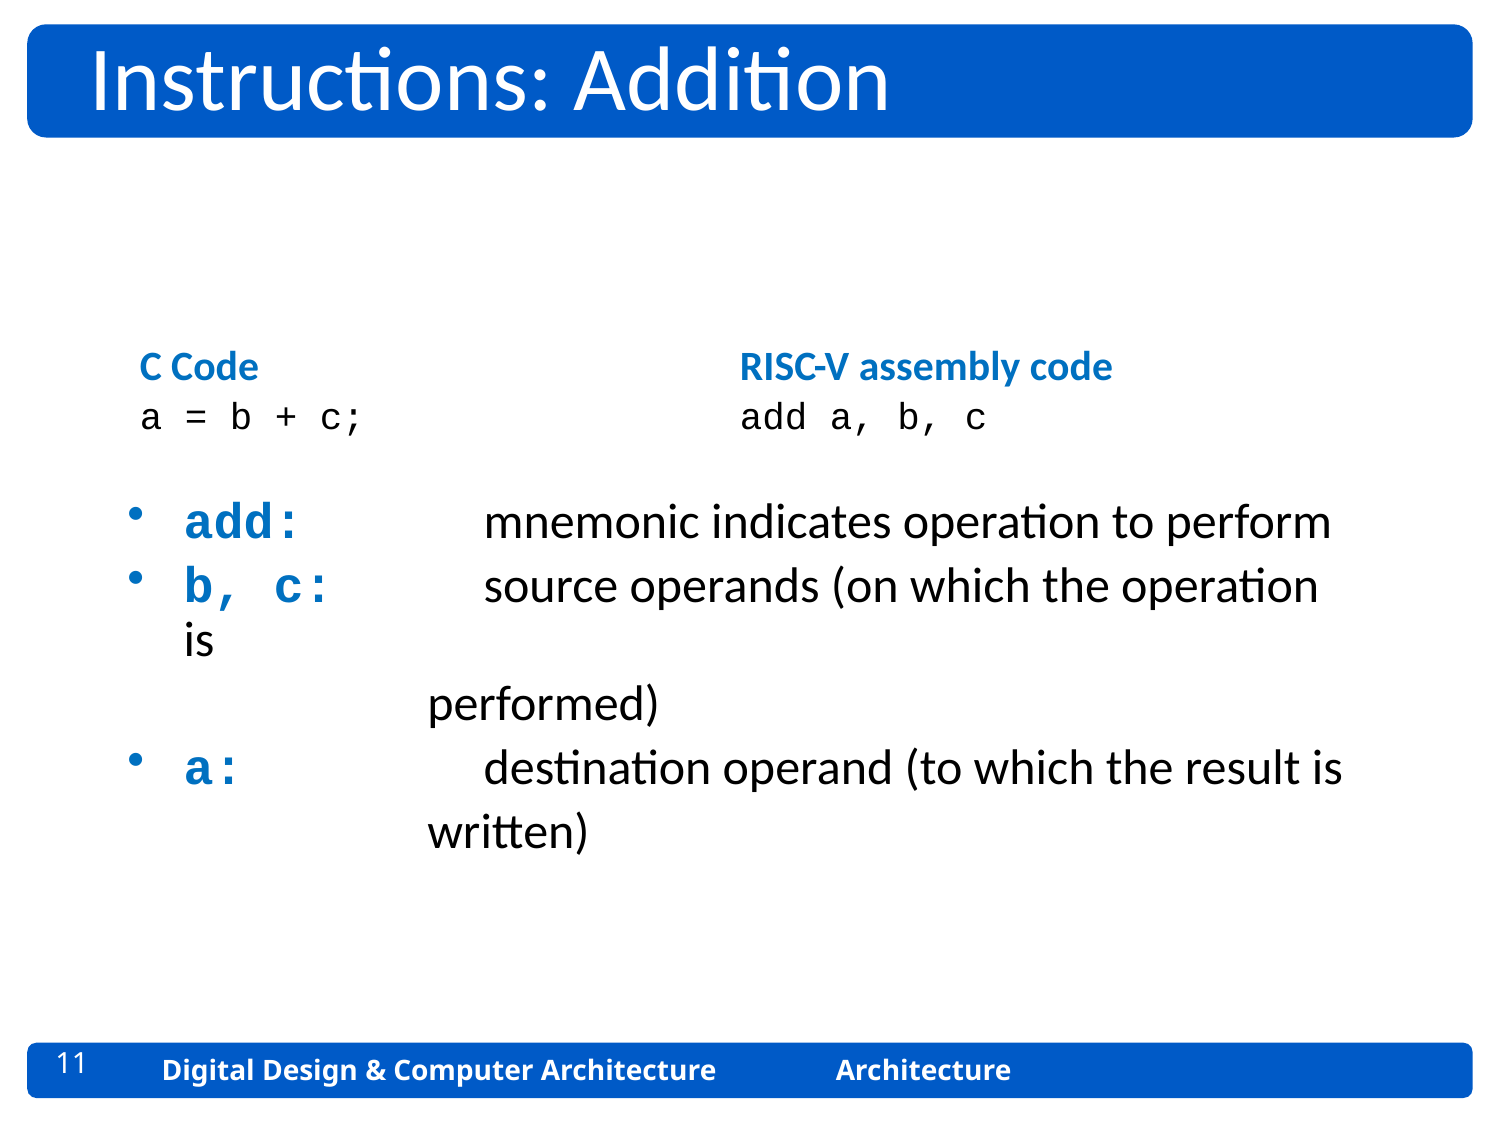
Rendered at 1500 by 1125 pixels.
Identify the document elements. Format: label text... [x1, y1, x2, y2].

text_box Instructions: Addition [75, 11, 1375, 136]
slide_number 11 [40, 1037, 164, 1096]
text_box RISC-V assembly code add a, b, c [724, 337, 1325, 963]
text_box C Code a = b + c; [124, 337, 724, 963]
text_box add: mnemonic indicates operation to perform b, c: source operands (on which the operation is performed) a: destination operand (to which the result is written) [112, 162, 1375, 975]
